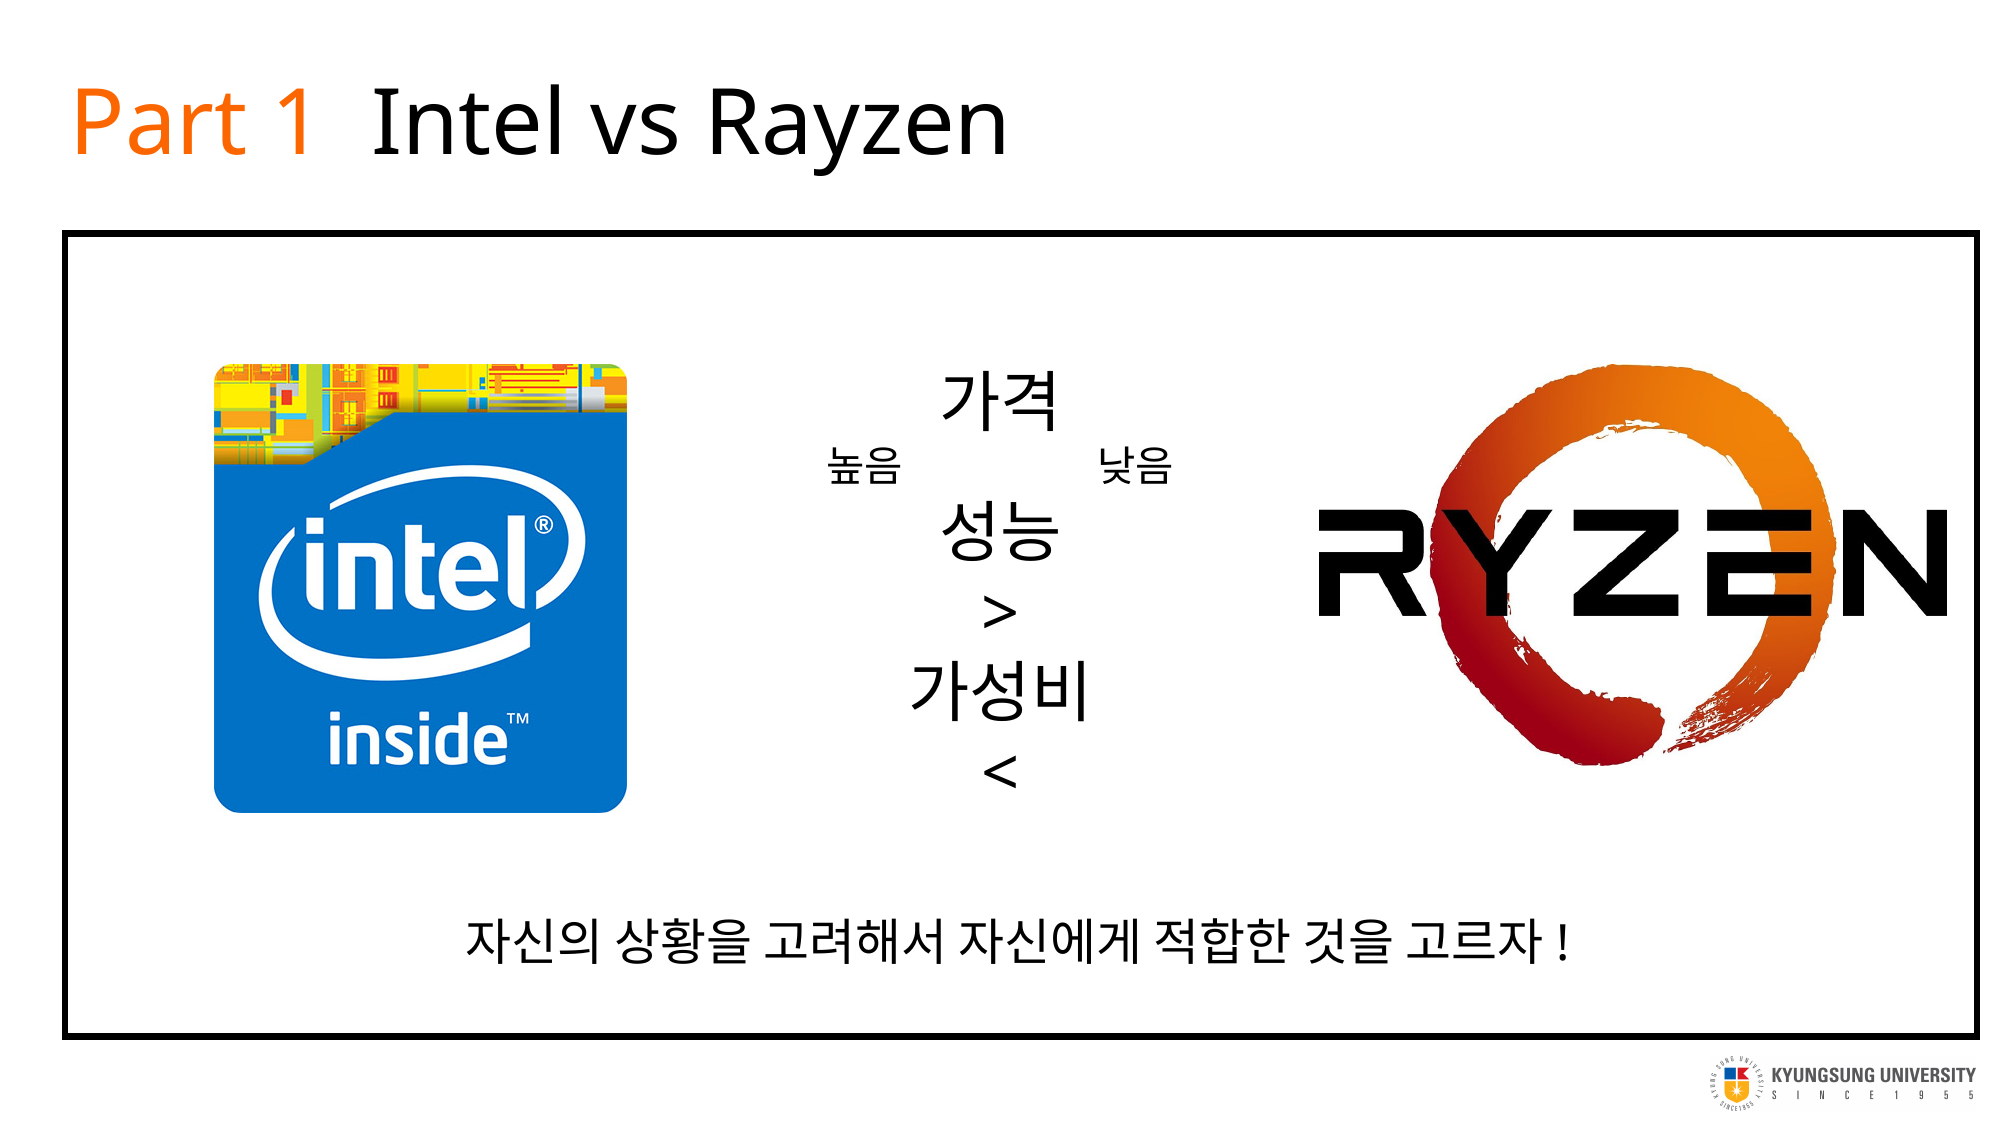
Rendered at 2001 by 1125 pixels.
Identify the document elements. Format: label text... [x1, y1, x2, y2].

title Part 1 Intel vs Rayzen [54, 16, 1780, 234]
text_box [64, 232, 1978, 1038]
picture [71, 364, 770, 813]
picture [1318, 364, 1947, 766]
picture [1710, 1056, 1976, 1111]
